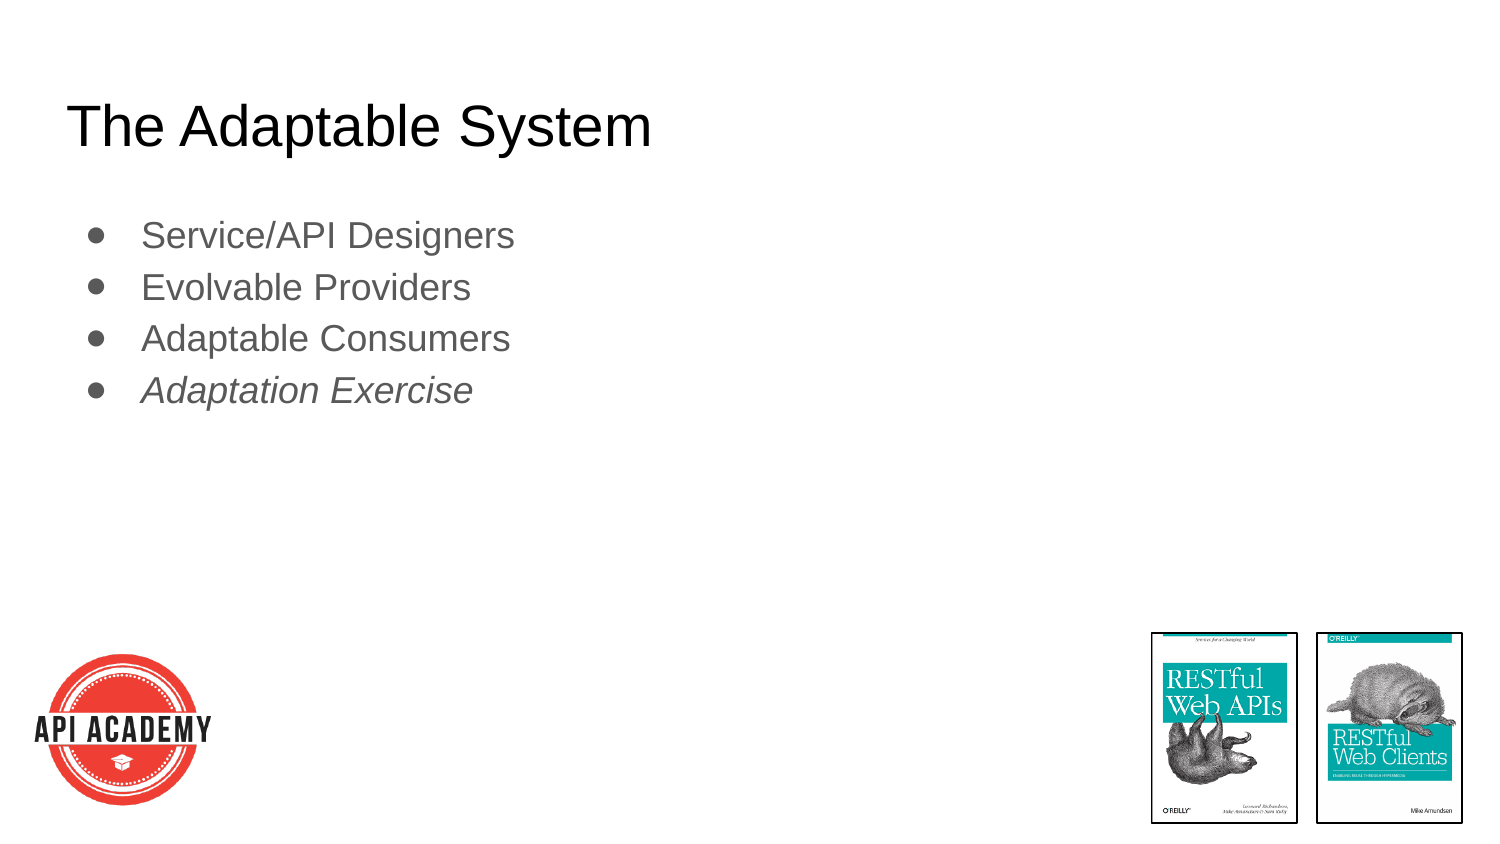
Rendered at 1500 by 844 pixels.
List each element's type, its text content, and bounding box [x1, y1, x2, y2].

picture [1318, 634, 1461, 822]
picture [32, 638, 212, 818]
title The Adaptable System [51, 72, 1449, 167]
picture [1152, 750, 1296, 822]
list Service/API Designers Evolvable Providers Adaptable Consumers Adaptation Exercise [51, 189, 1449, 750]
